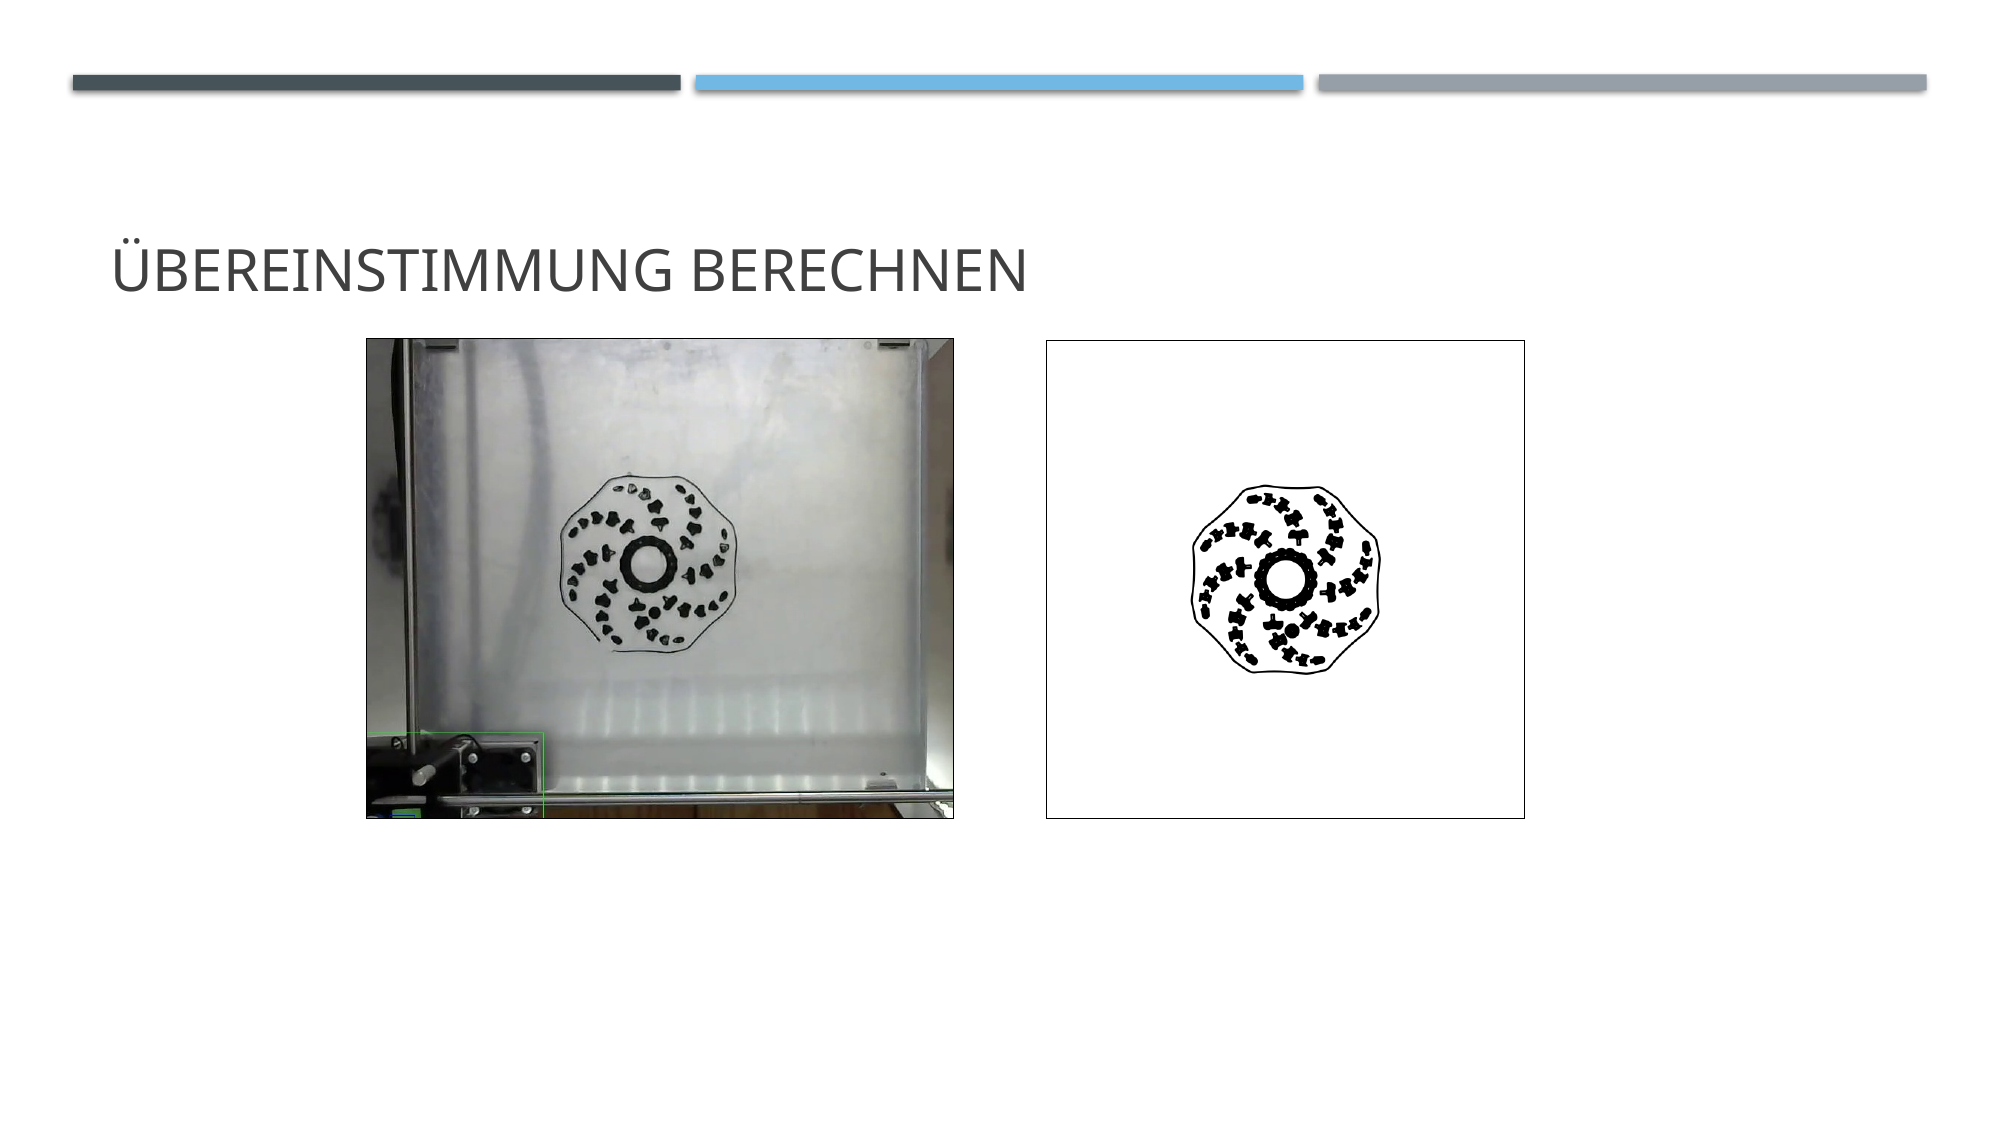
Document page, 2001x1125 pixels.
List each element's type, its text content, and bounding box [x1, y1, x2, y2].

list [366, 338, 954, 819]
picture [1046, 340, 1525, 819]
title Übereinstimmung berechnen [95, 115, 1905, 311]
